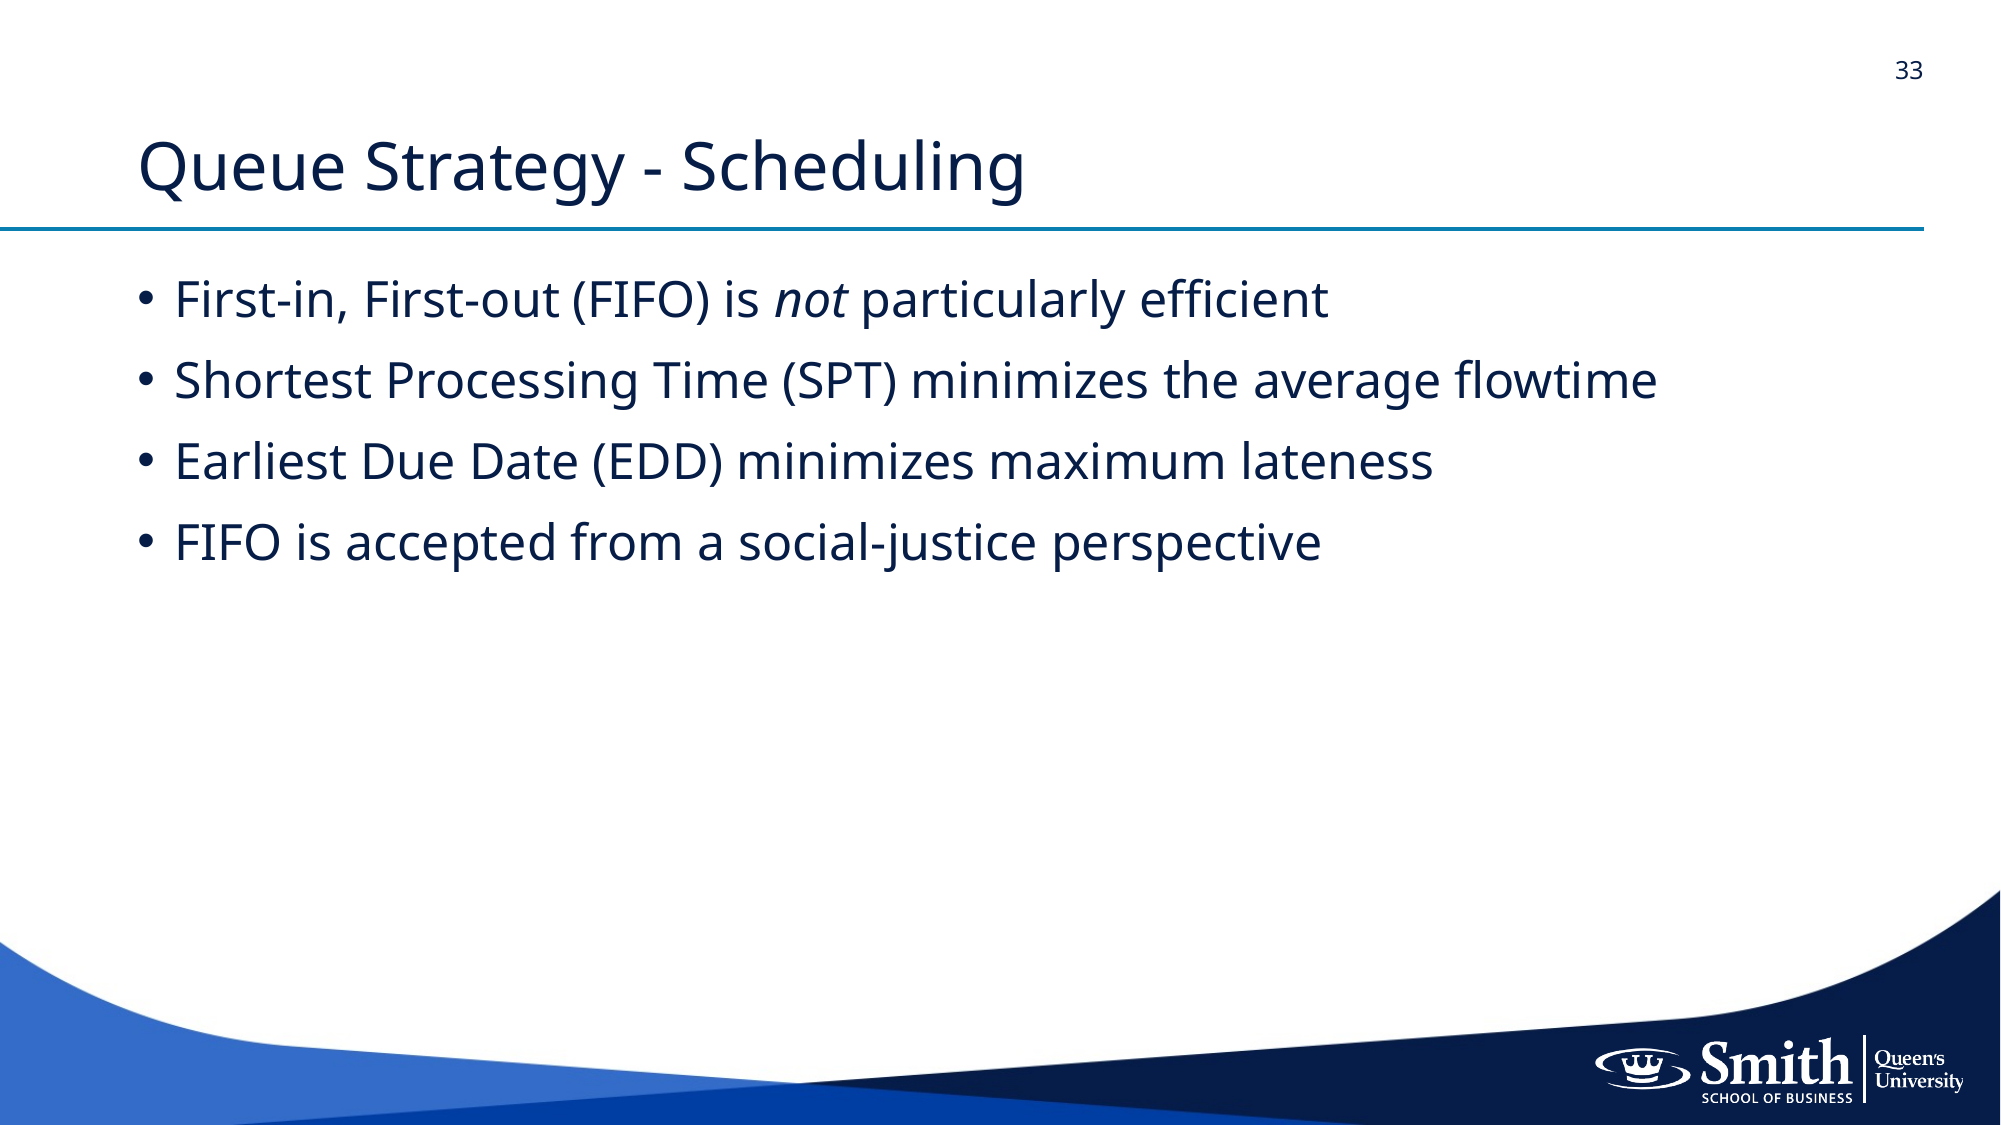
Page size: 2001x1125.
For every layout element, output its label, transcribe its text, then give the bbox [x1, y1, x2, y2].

picture [0, 0, 2001, 1125]
list First-in, First-out (FIFO) is not particularly efficient Shortest Processing Time (SPT) minimizes the average flowtime Earliest Due Date (EDD) minimizes maximum lateness FIFO is accepted from a social-justice perspective [137, 267, 1929, 906]
title Queue Strategy - Scheduling [137, 51, 1680, 205]
